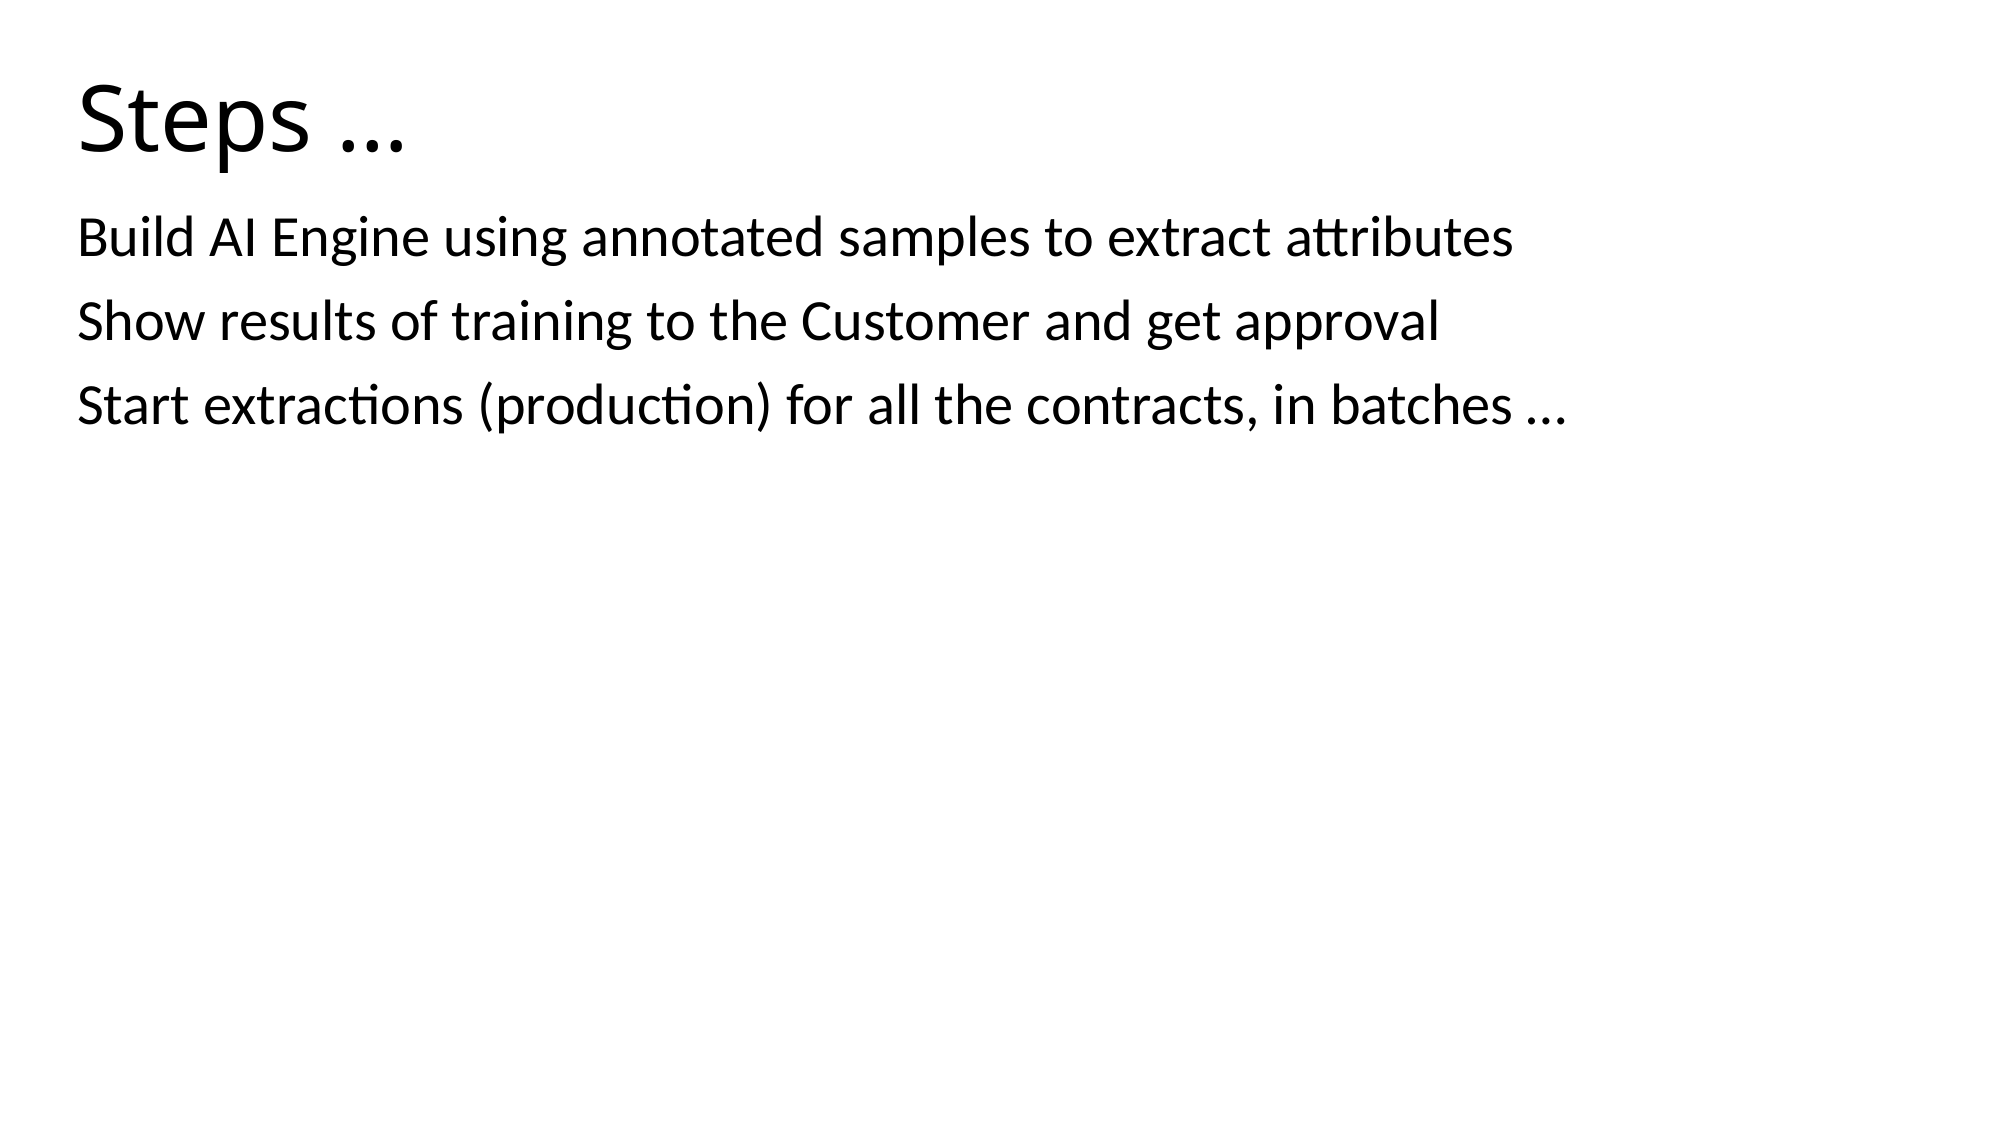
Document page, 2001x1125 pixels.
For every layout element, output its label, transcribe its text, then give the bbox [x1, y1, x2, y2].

list Build AI Engine using annotated samples to extract attributes Show results of training to the Customer and get approval Start extractions (production) for all the contracts, in batches … [62, 198, 1945, 1014]
title Steps … [62, 59, 1945, 184]
